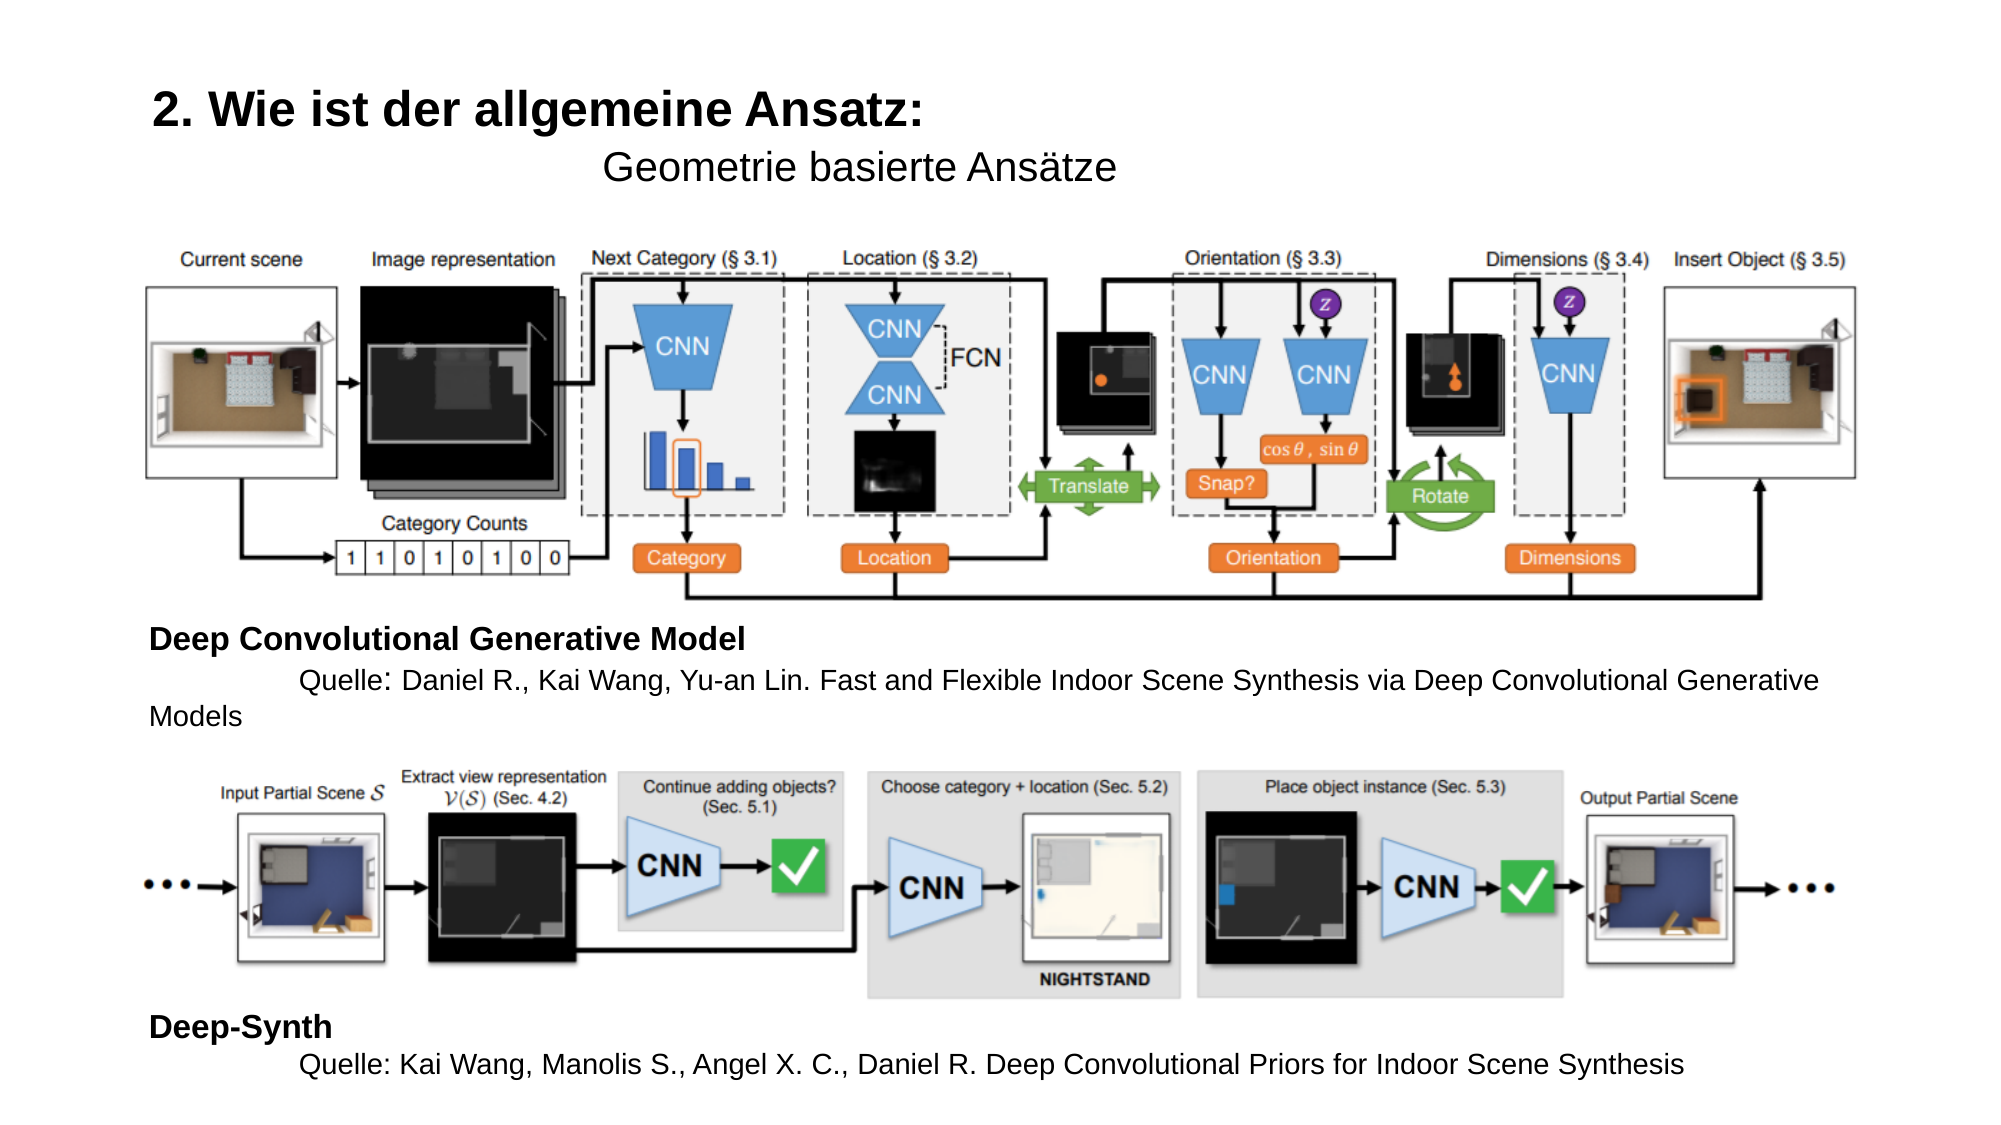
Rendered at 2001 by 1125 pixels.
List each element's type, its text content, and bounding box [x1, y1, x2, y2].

text_box Deep-Synth Quelle: Kai Wang, Manolis S., Angel X. C., Daniel R. Deep Convolutional Priors for Indoor Scene Synthesis [137, 1022, 1804, 1087]
picture [137, 249, 1879, 613]
title 2. Wie ist der allgemeine Ansatz: Geometrie basierte Ansätze [137, 59, 1179, 216]
picture [137, 767, 1844, 1014]
text_box Deep Convolutional Generative Model Quelle: Daniel R., Kai Wang, Yu-an Lin. Fast and Flexible Indoor Scene Synthesis via Deep Convolutional Generative Models [137, 606, 1929, 706]
